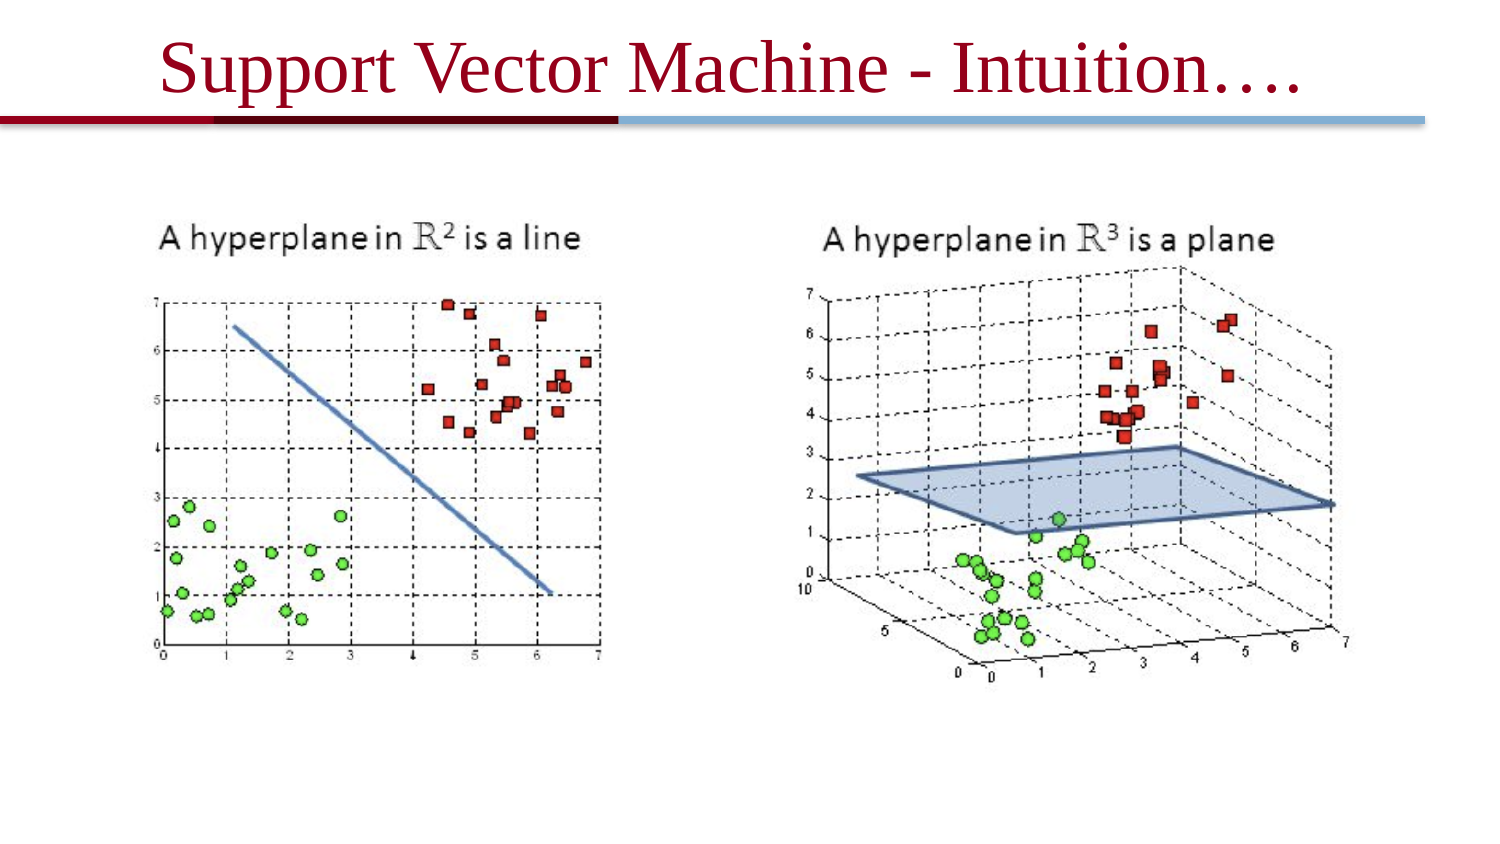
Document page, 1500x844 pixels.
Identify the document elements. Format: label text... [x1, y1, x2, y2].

title Support Vector Machine - Intuition…. [112, 3, 1388, 122]
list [112, 177, 1416, 730]
